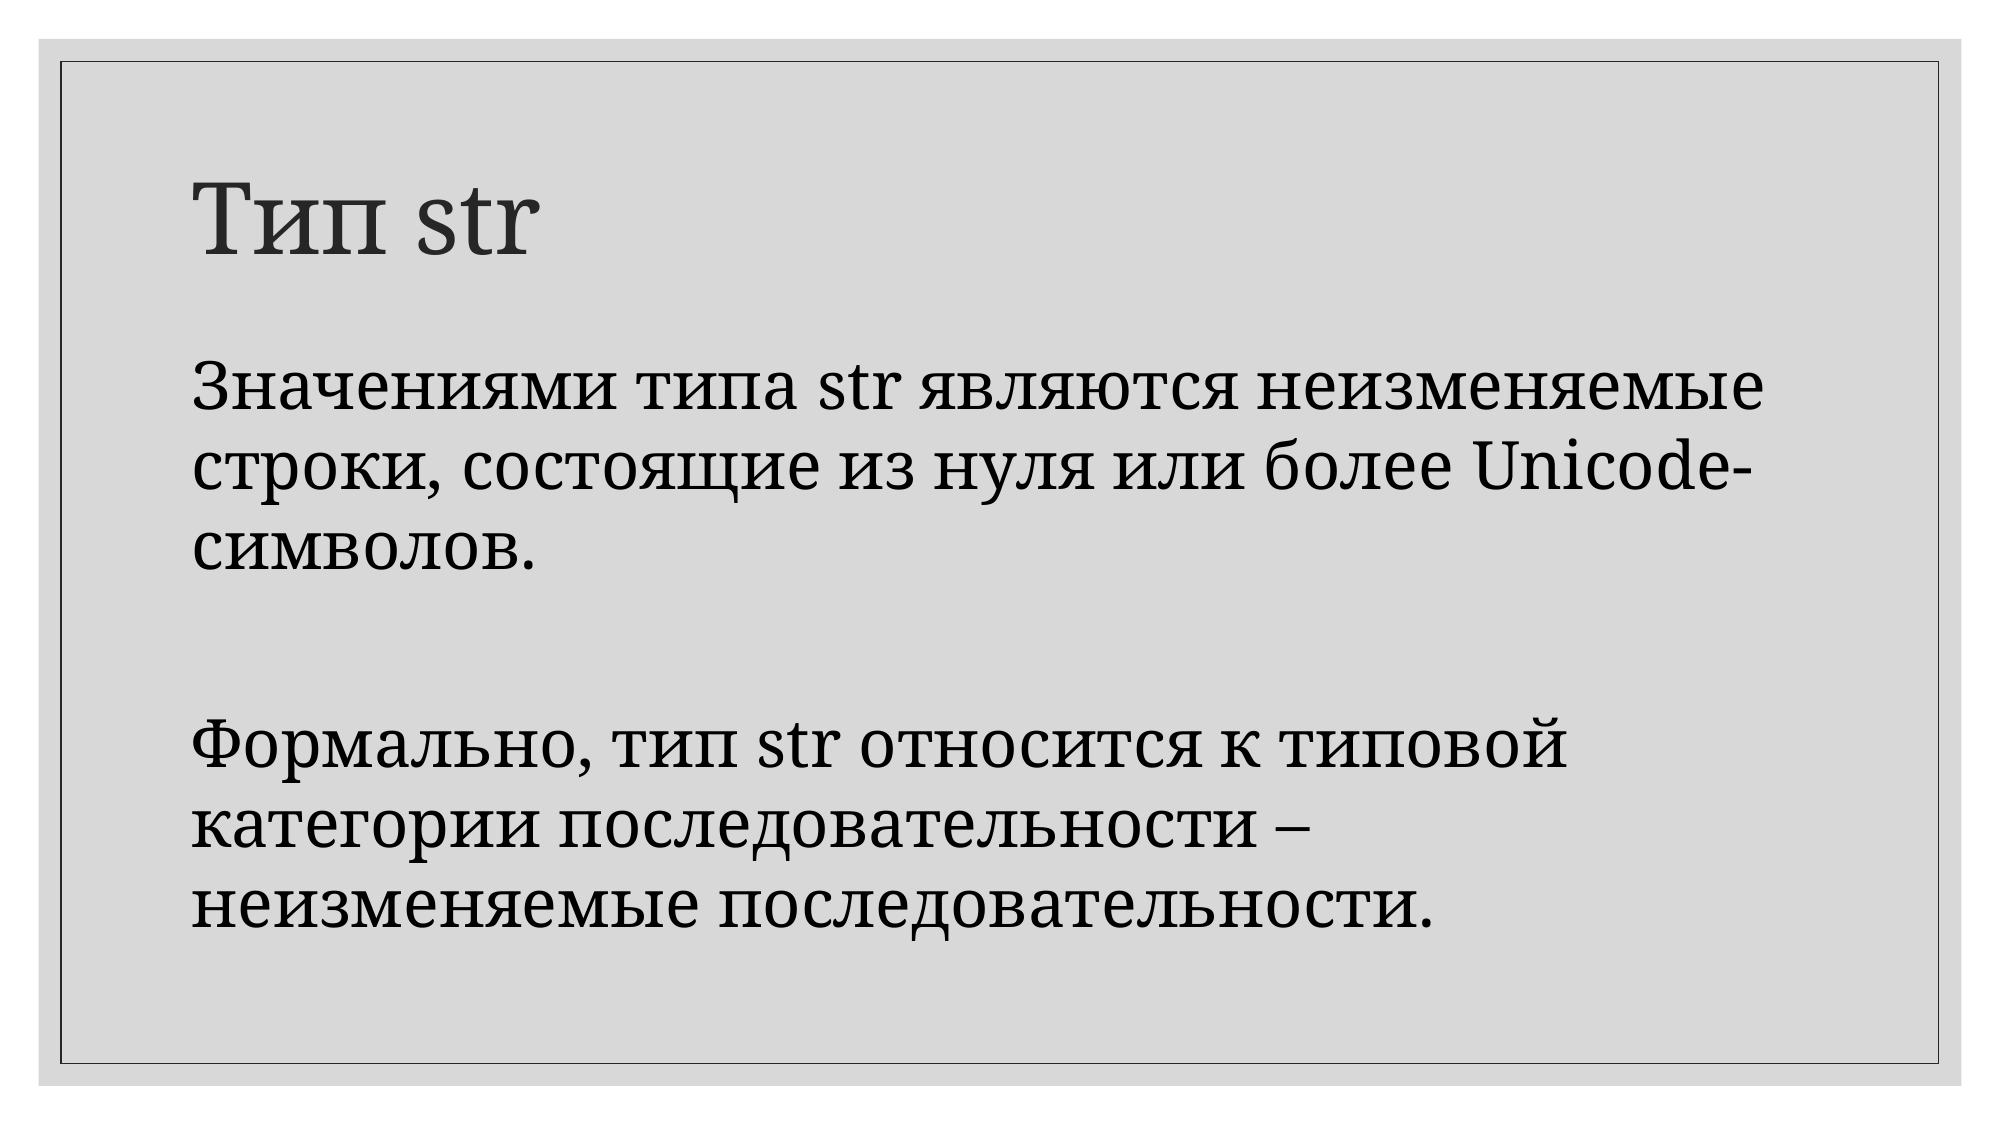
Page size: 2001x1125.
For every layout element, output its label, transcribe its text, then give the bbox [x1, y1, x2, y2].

text_box Значениями типа str являются неизменяемые строки, состоящие из нуля или более Unicode-символов. Формально, тип str относится к типовой категории последовательности – неизменяемые последовательности. [176, 335, 1827, 967]
text_box Тип str [176, 109, 1827, 335]
